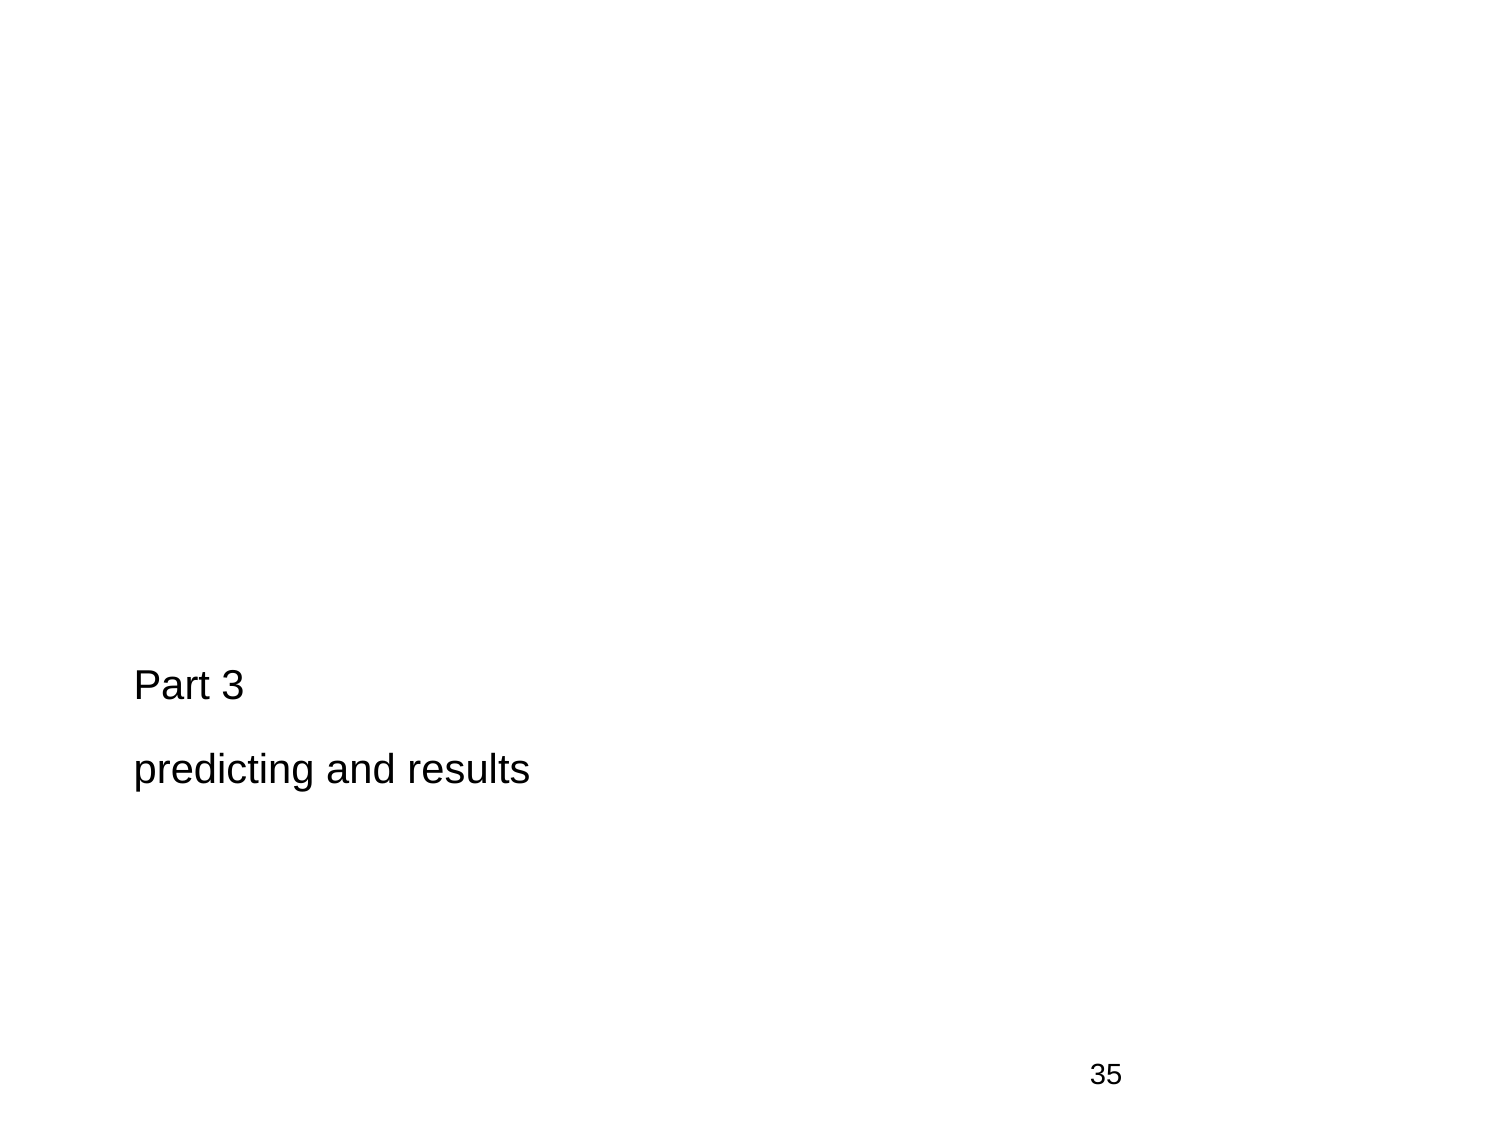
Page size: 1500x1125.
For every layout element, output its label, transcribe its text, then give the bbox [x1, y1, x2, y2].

slide_number 35 [1074, 1042, 1425, 1103]
list Part 3 [118, 476, 1394, 723]
title predicting and results [118, 726, 1394, 951]
